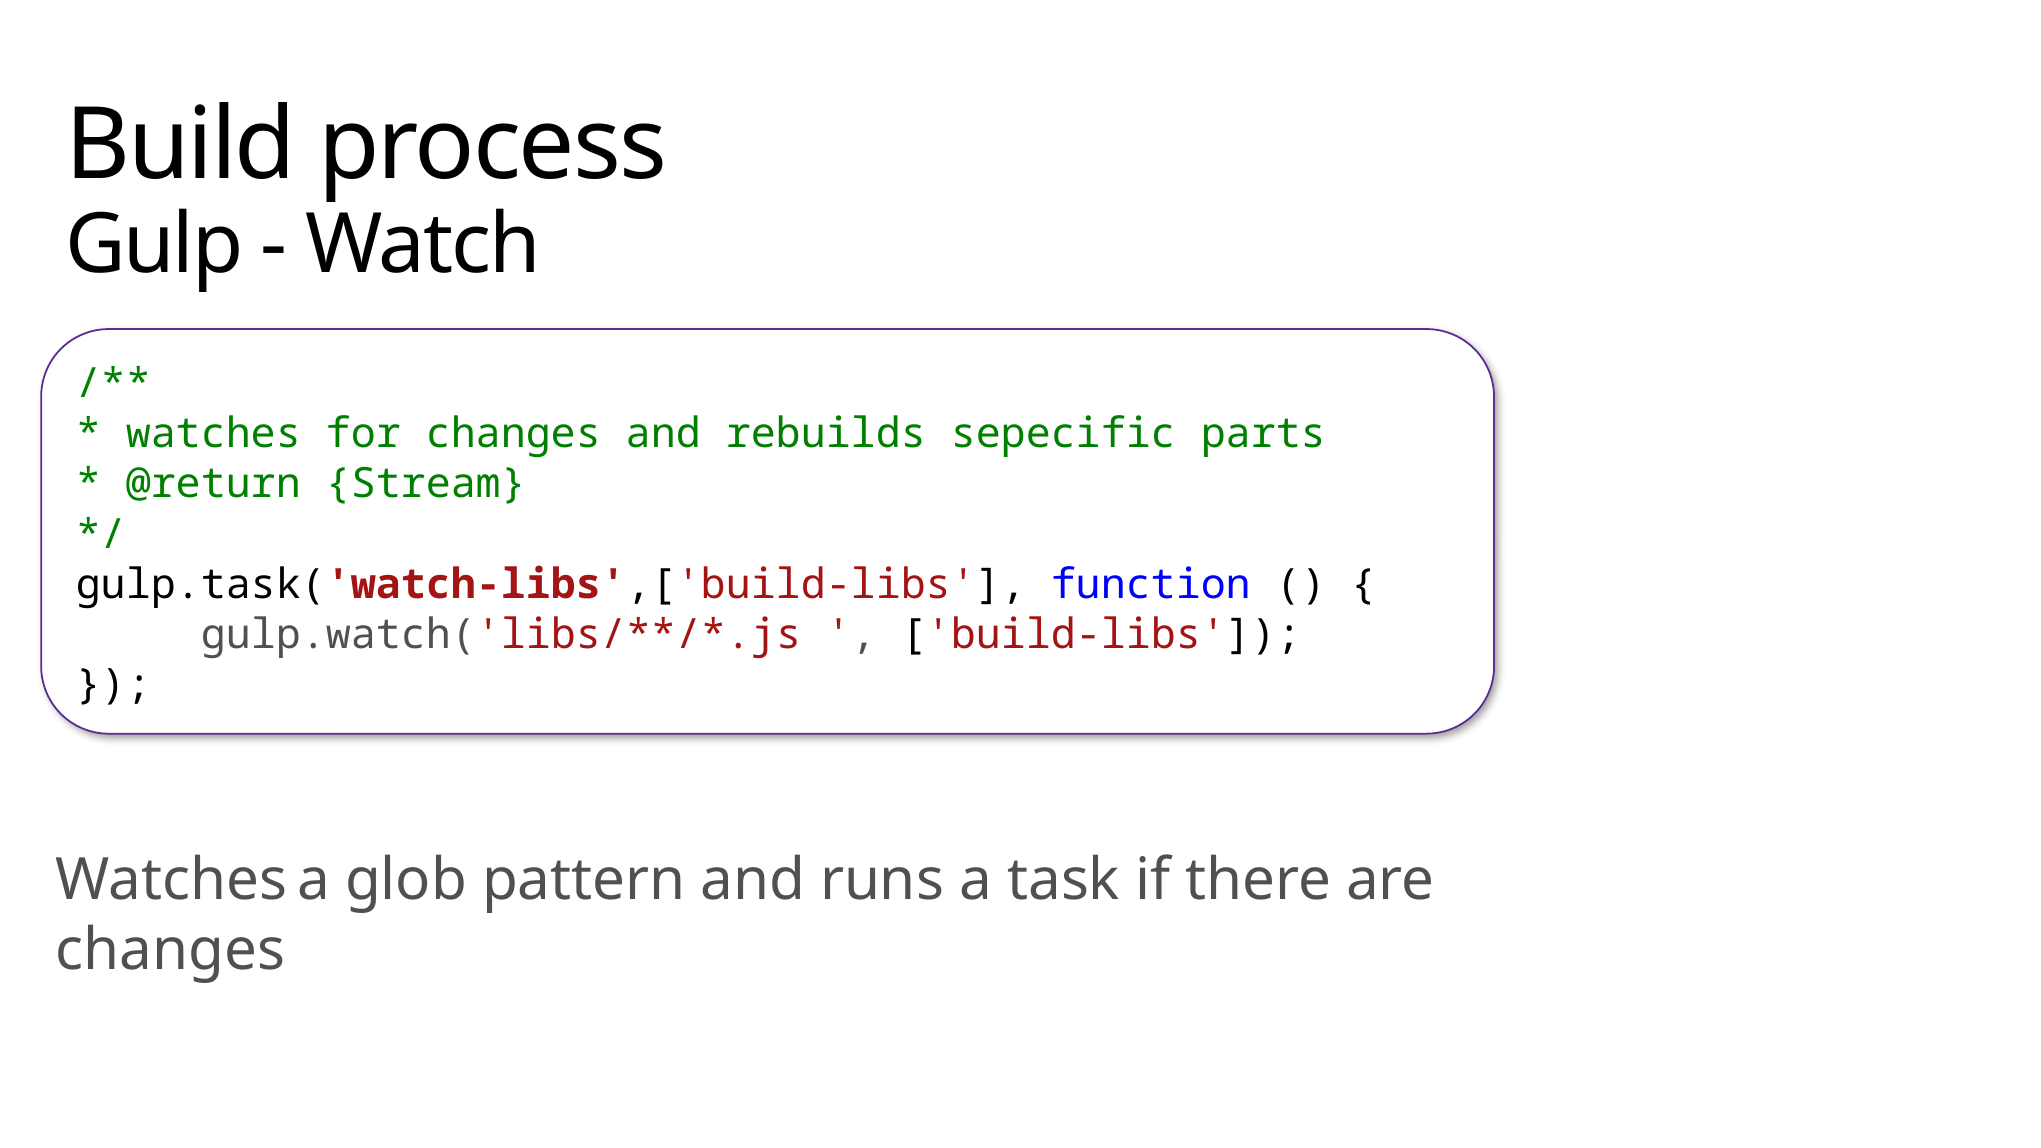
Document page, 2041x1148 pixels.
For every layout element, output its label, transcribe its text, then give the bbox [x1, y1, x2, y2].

title Build process Gulp - Watch [41, 77, 1992, 319]
text_box Watches a glob pattern and runs a task if there are changes [41, 833, 1599, 989]
text_box /** * watches for changes and rebuilds sepecific parts * @return {Stream} */ gulp.task('watch-libs',['build-libs'], function () { gulp.watch('libs/**/*.js ', ['build-libs']); }); [40, 328, 1495, 735]
